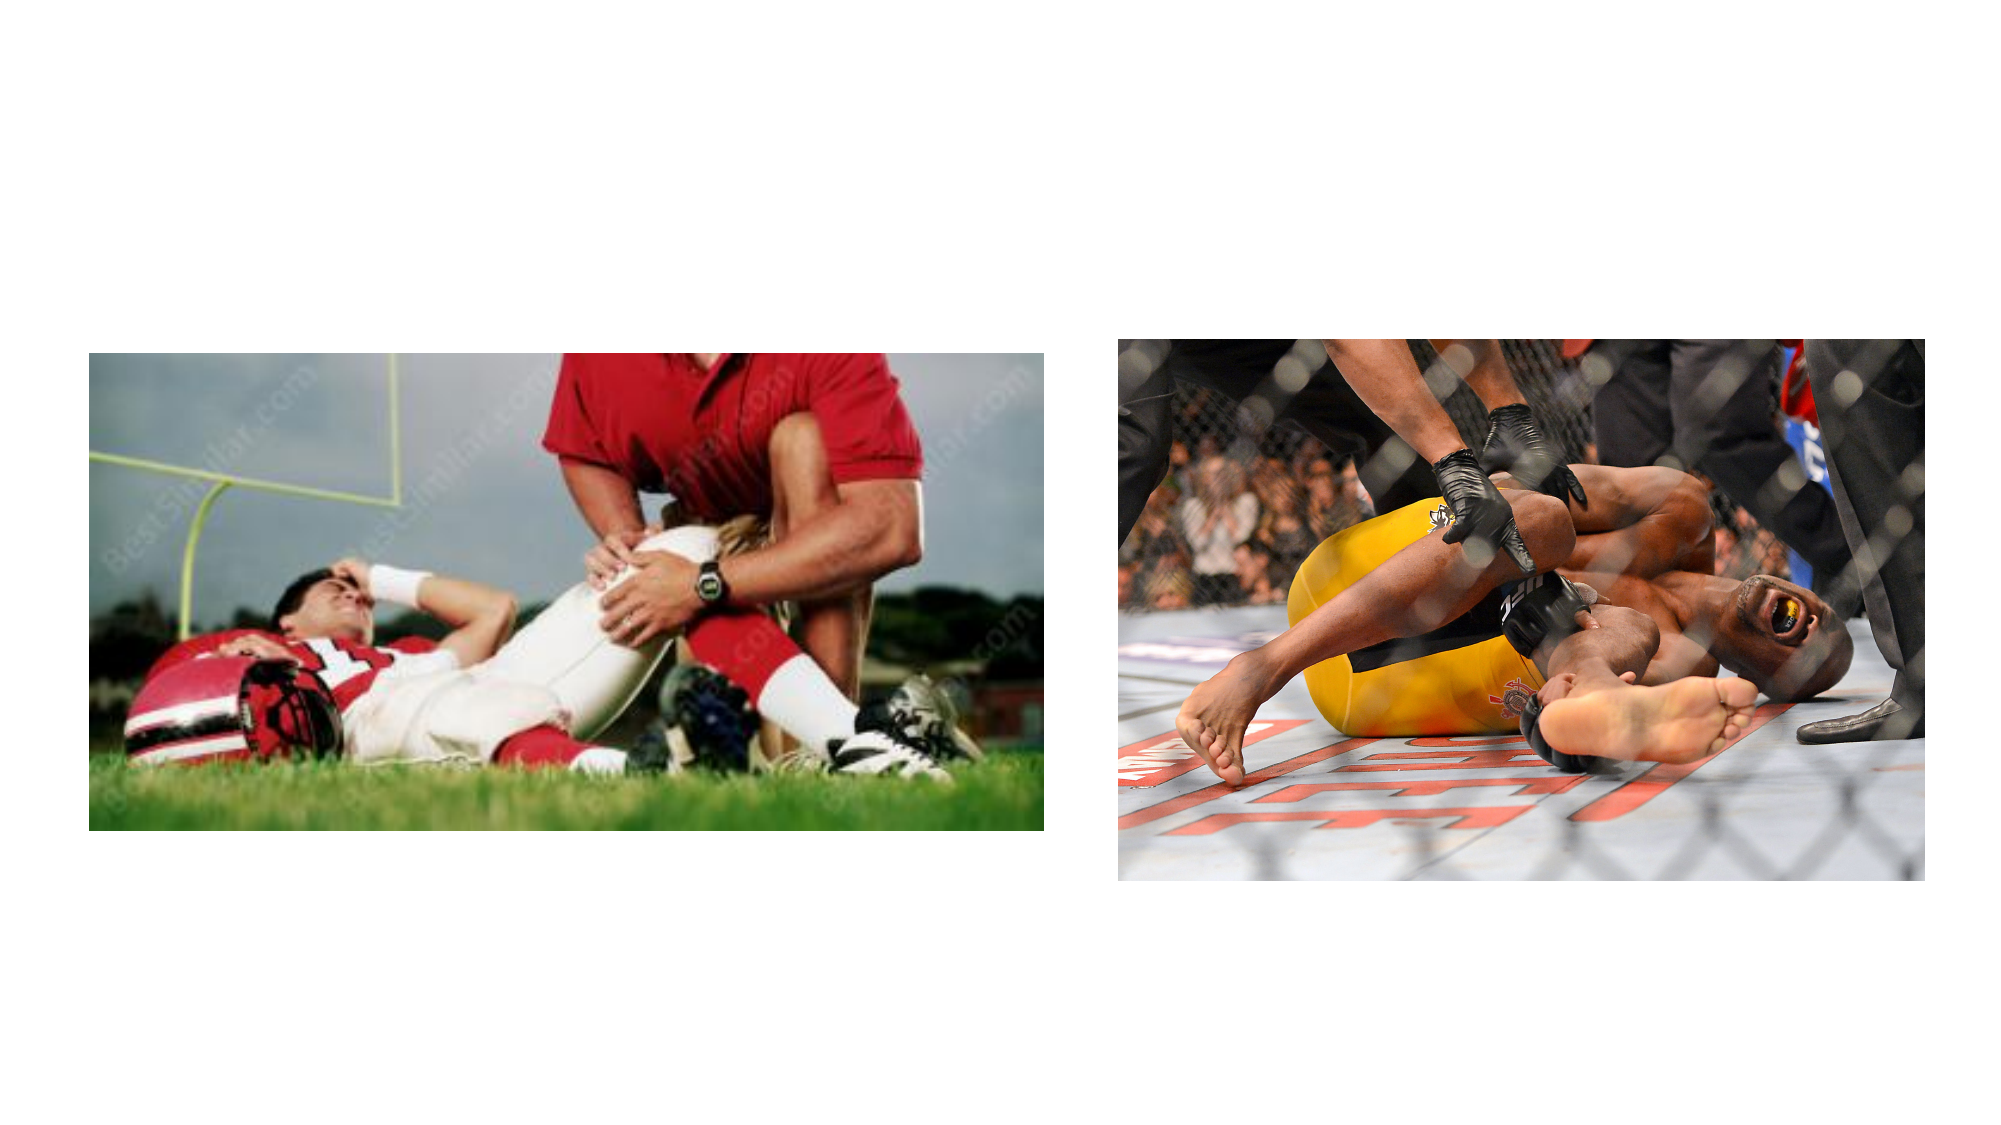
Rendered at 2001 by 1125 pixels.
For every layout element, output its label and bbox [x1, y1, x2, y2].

picture [88, 353, 1044, 832]
picture [1117, 339, 1925, 881]
